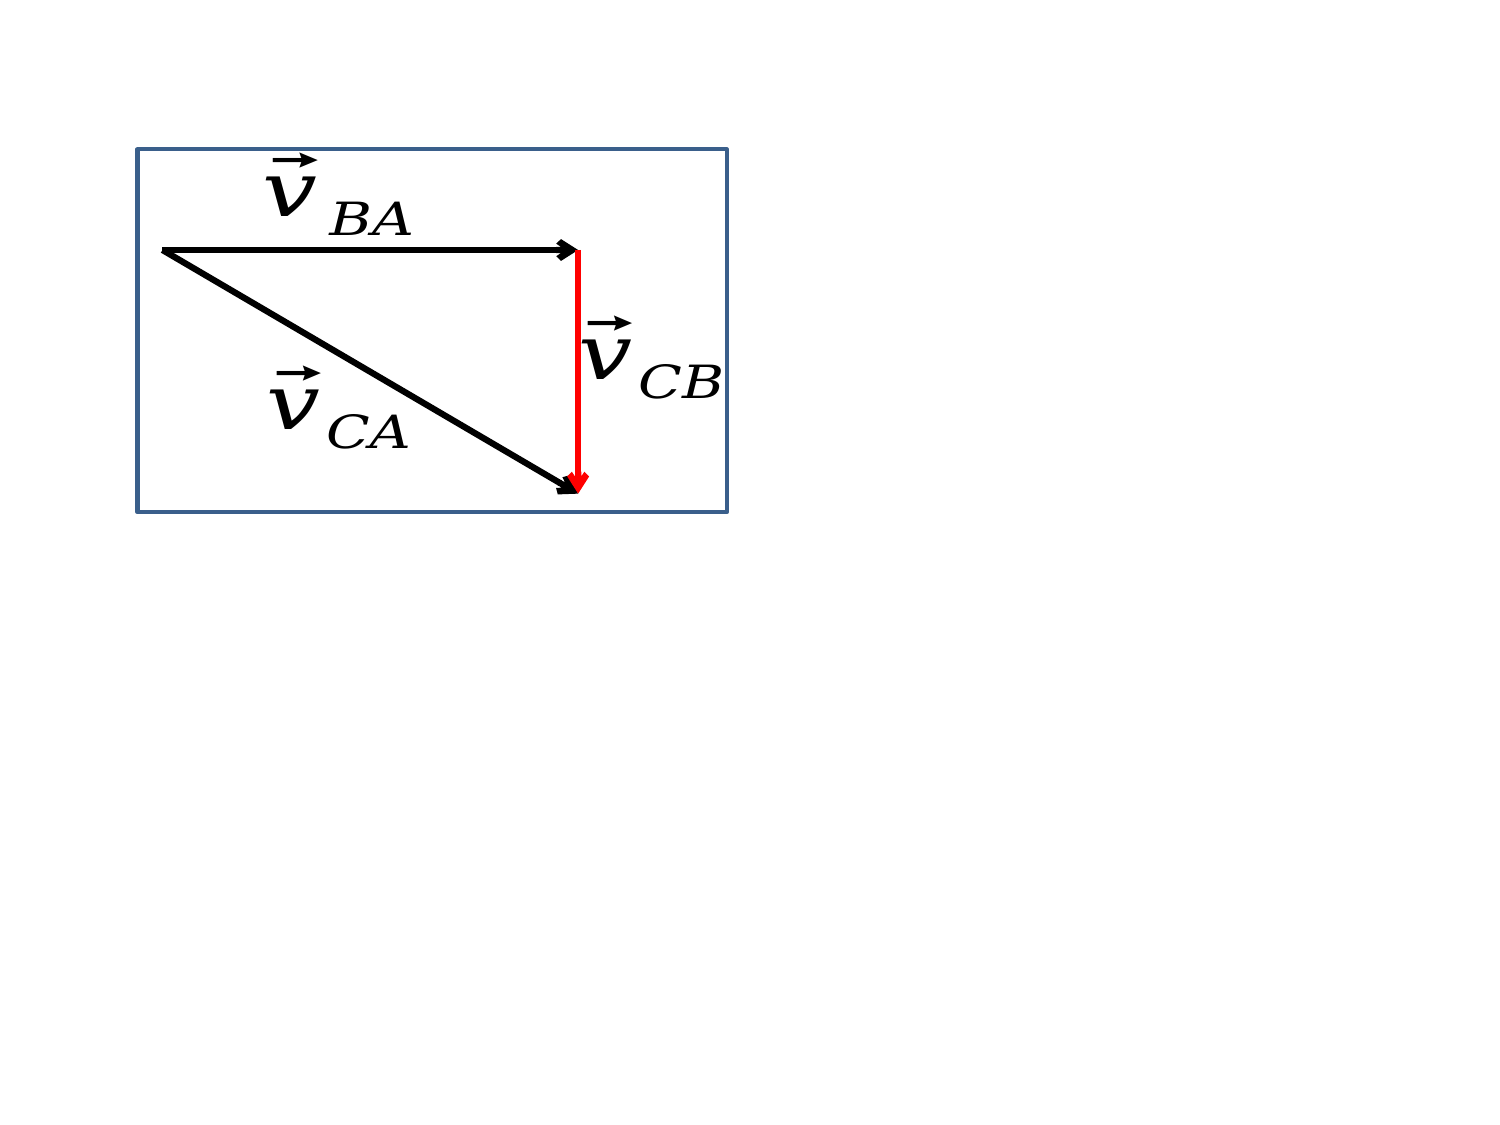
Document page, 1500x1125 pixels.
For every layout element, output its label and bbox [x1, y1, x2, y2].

text_box [137, 149, 727, 513]
